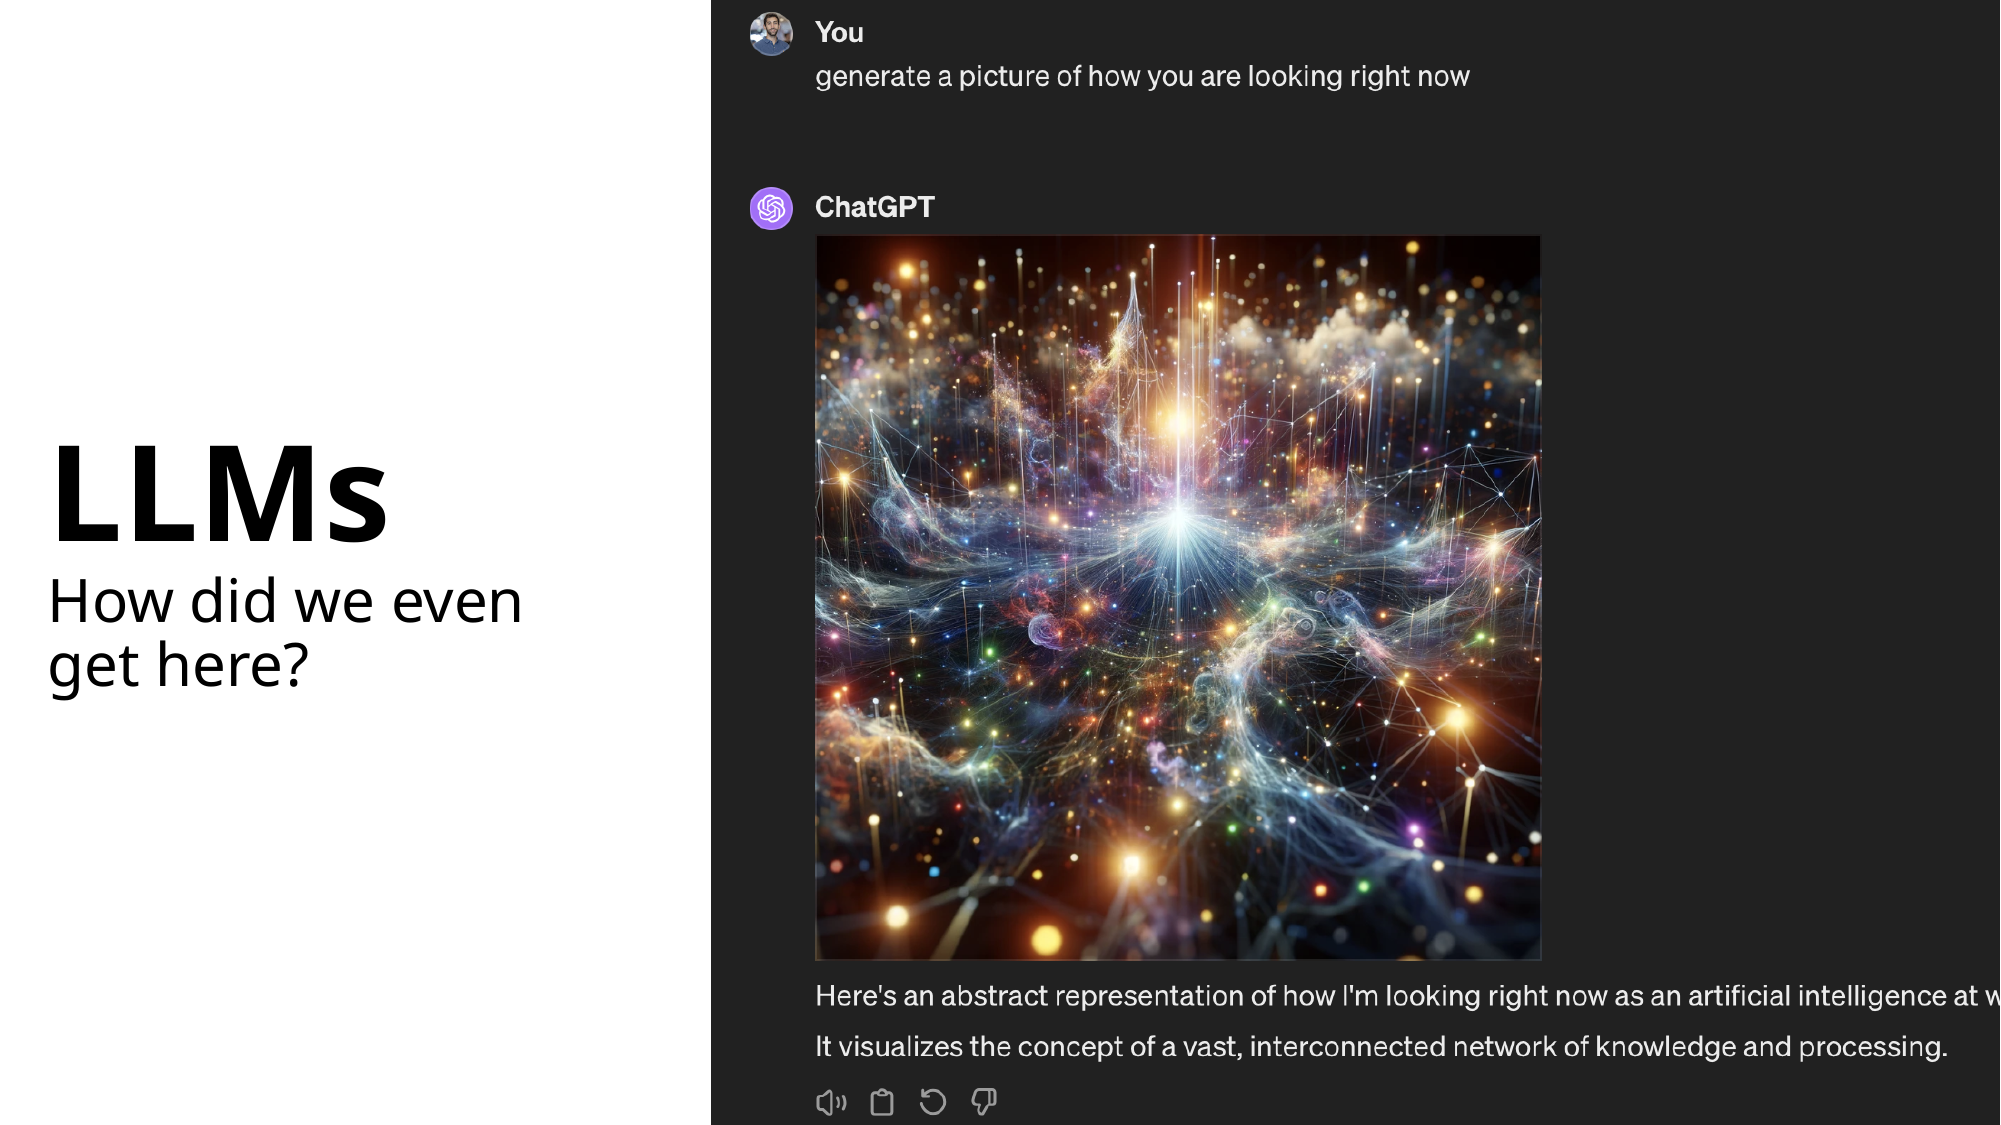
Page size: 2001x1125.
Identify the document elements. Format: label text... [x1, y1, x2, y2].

title LLMs How did we even get here? [32, 417, 710, 708]
picture [710, 0, 2000, 1125]
